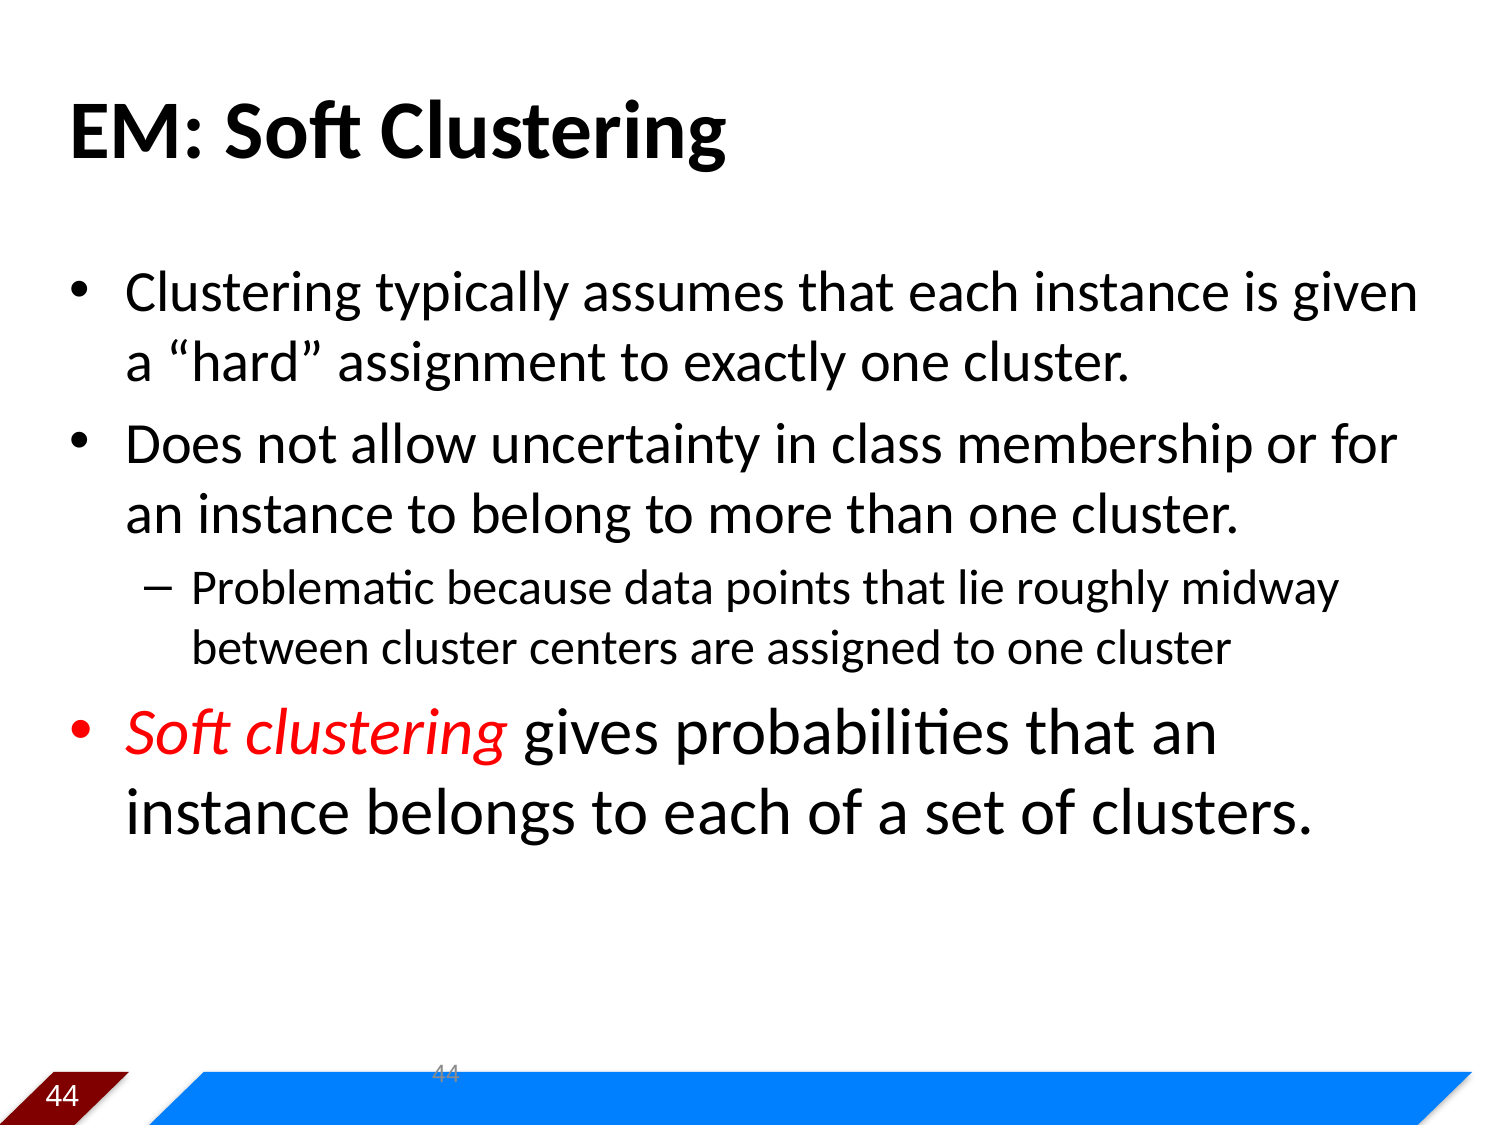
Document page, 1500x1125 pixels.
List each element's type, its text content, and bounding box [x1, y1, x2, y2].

list Clustering typically assumes that each instance is given a “hard” assignment to exactly one cluster. Does not allow uncertainty in class membership or for an instance to belong to more than one cluster. Problematic because data points that lie roughly midway between cluster centers are assigned to one cluster Soft clustering gives probabilities that an instance belongs to each of a set of clusters. [54, 246, 1455, 1019]
slide_number 44 [0, 1042, 475, 1103]
title EM: Soft Clustering [54, 67, 1459, 184]
